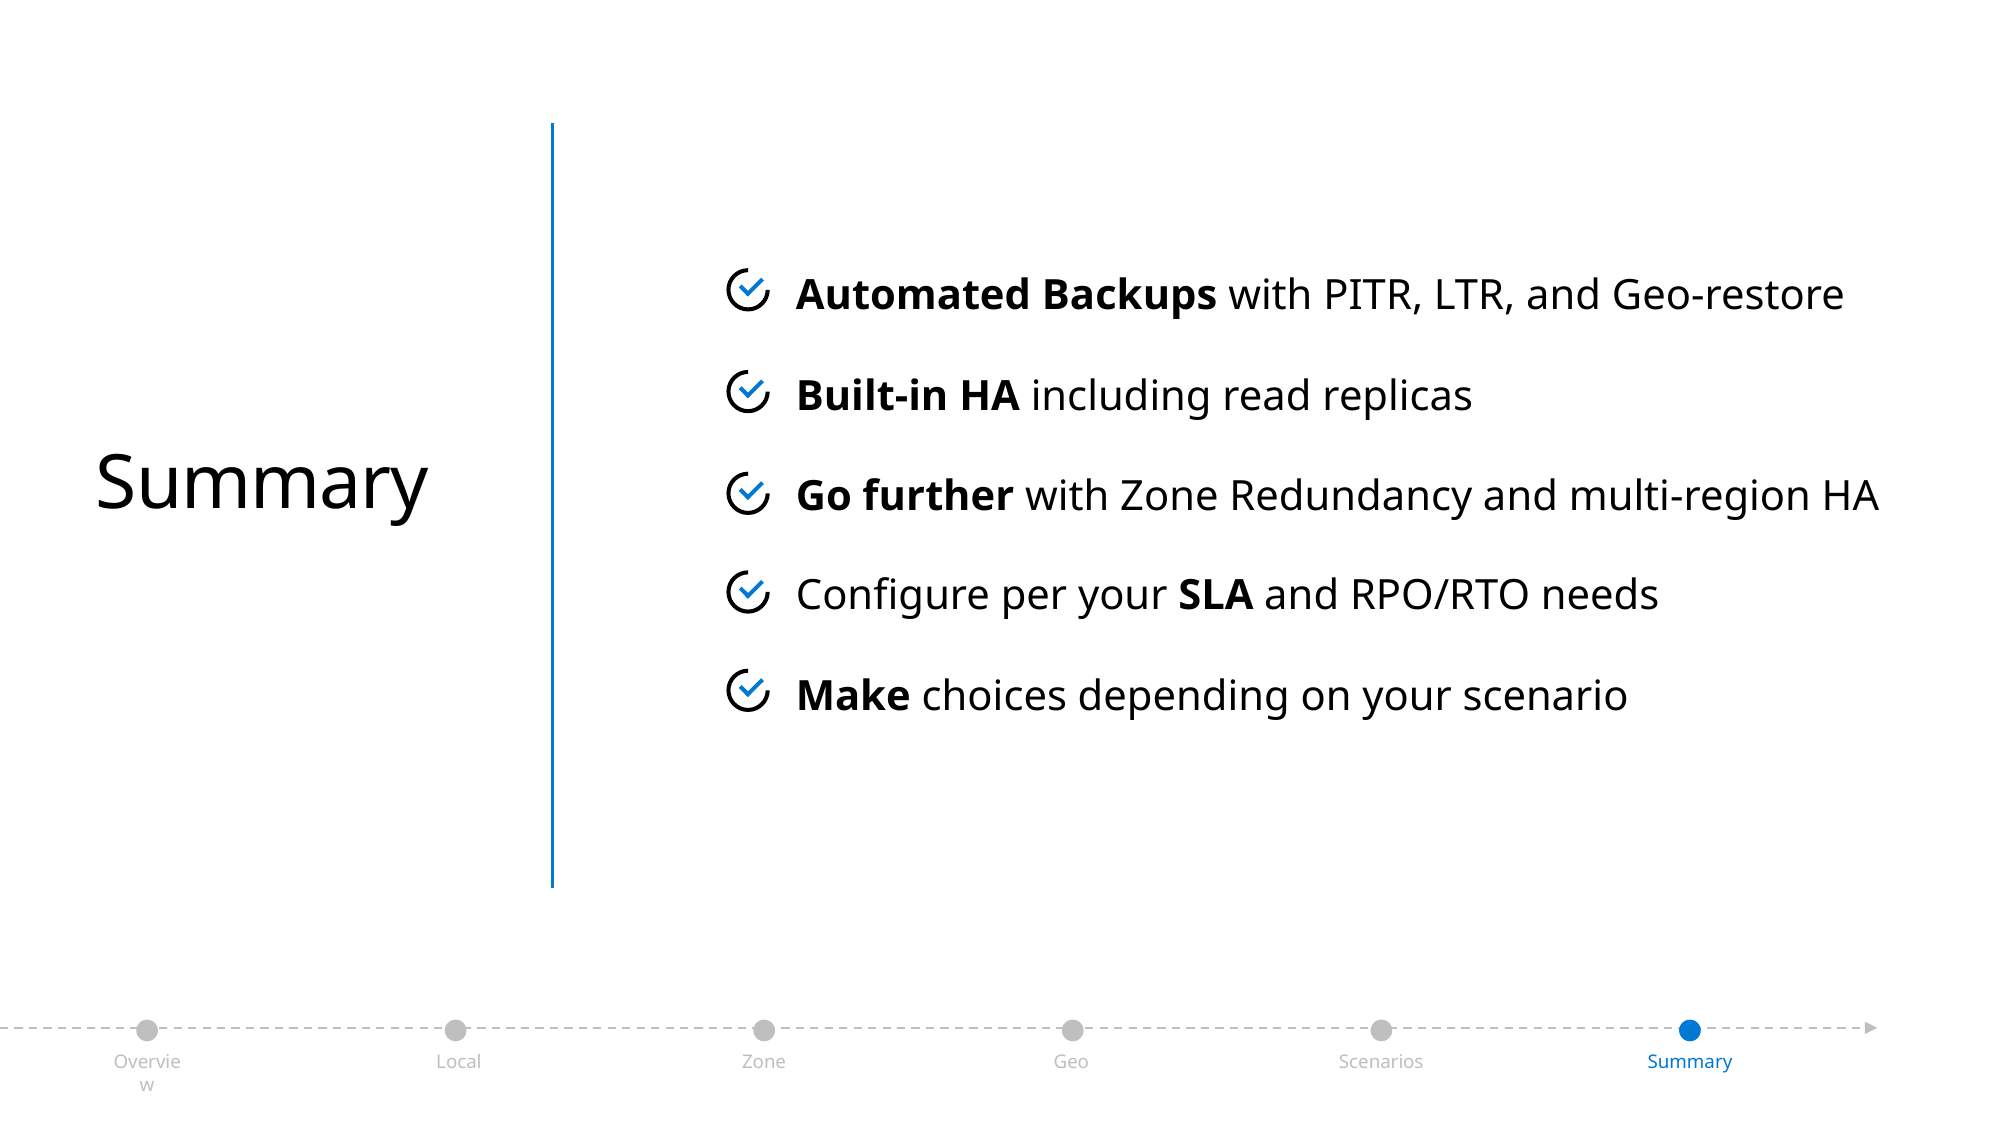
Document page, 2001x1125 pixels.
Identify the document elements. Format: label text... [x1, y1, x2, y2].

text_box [726, 668, 770, 713]
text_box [726, 570, 770, 614]
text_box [726, 471, 770, 516]
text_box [726, 369, 770, 414]
text_box Summary [95, 433, 478, 524]
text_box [726, 267, 770, 312]
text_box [0, 1019, 1878, 1073]
text_box Automated Backups with PITR, LTR, and Geo-restore Built-in HA including read replicas Go further with Zone Redundancy and multi-region HA Configure per your SLA and RPO/RTO needs Make choices depending on your scenario [795, 268, 1880, 719]
